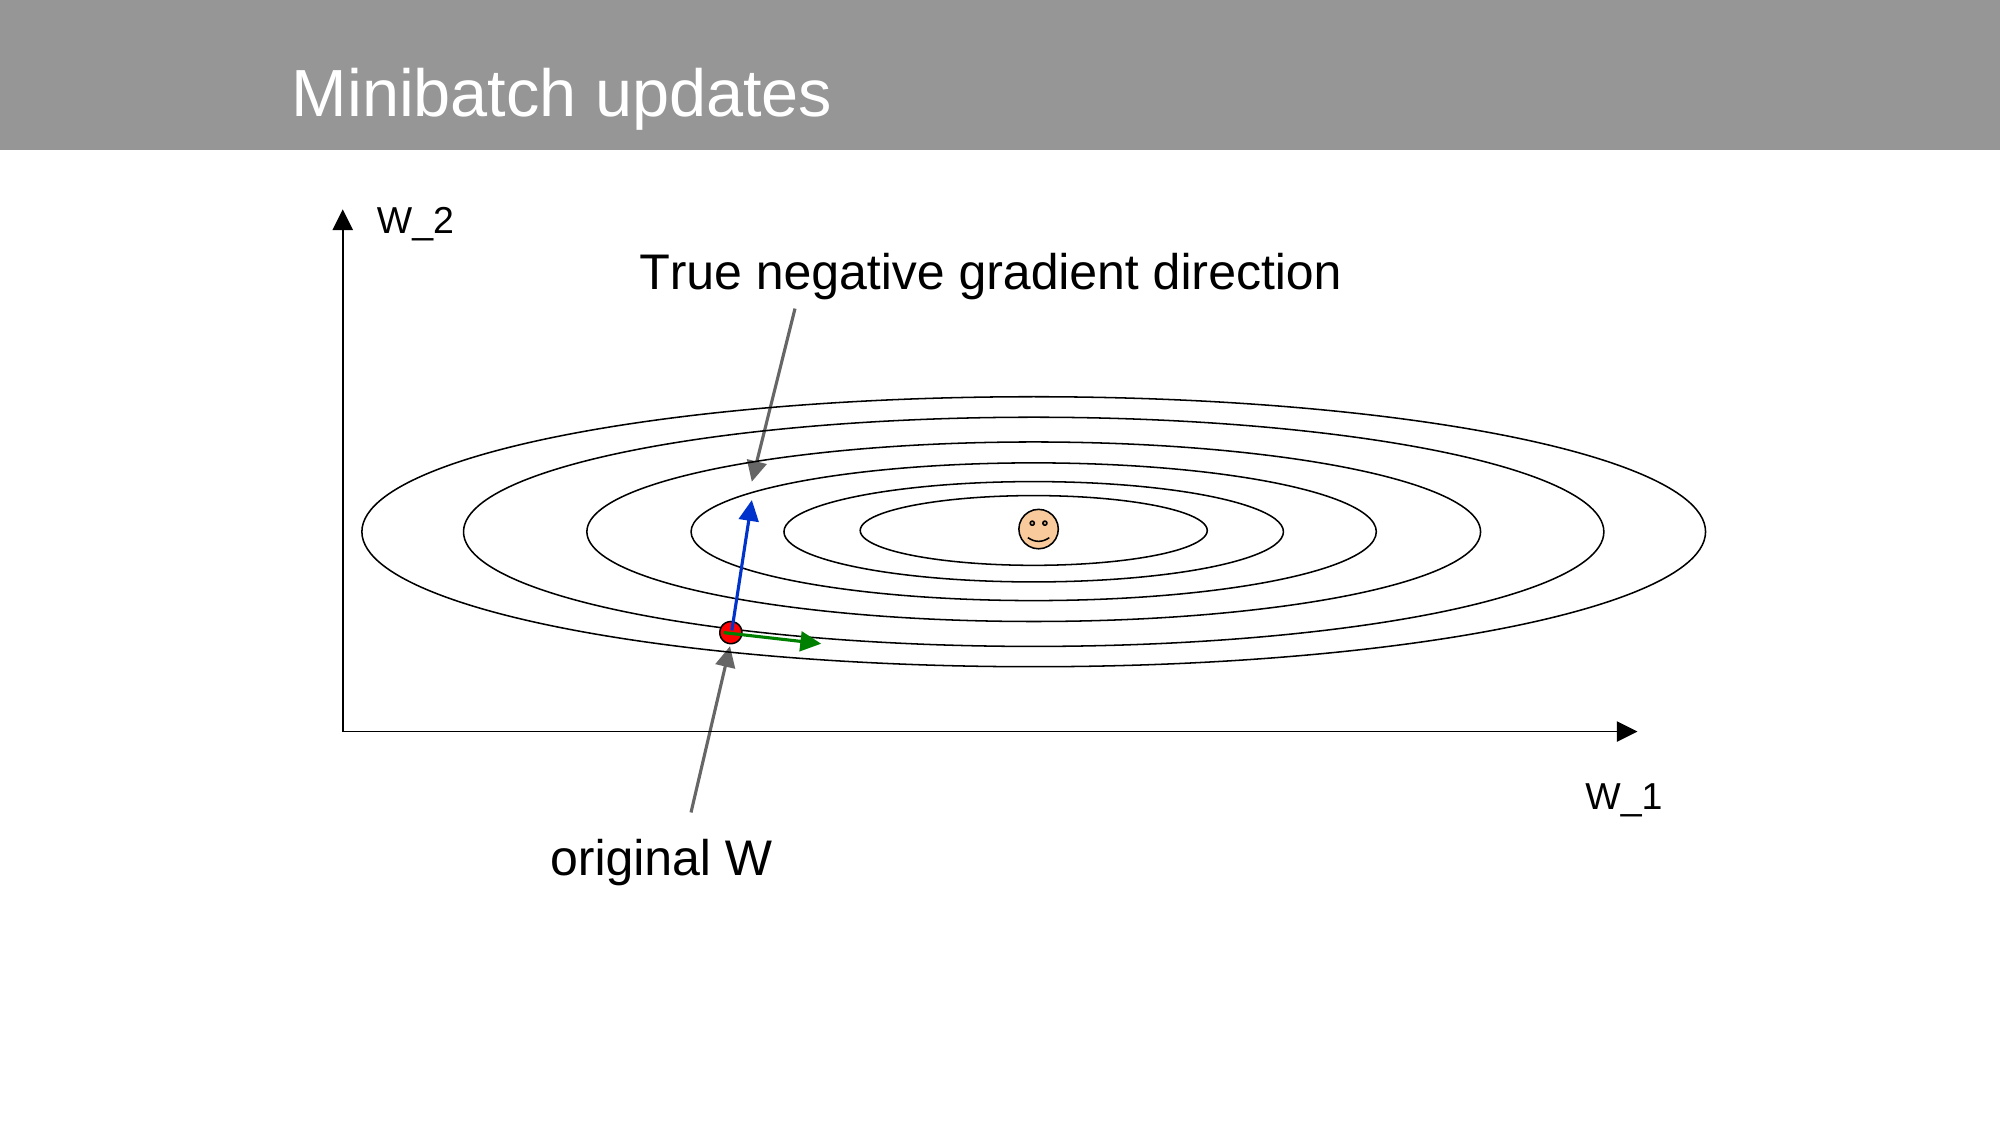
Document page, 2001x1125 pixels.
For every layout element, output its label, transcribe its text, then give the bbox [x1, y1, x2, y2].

text_box Minibatch updates [276, 34, 1724, 171]
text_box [723, 632, 822, 644]
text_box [361, 396, 1706, 667]
text_box W_1 [1570, 757, 1724, 824]
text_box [690, 675, 731, 728]
text_box True negative gradient direction [624, 224, 1440, 311]
text_box original W [535, 810, 847, 897]
text_box W_2 [361, 181, 516, 248]
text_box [731, 499, 753, 629]
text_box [690, 740, 731, 813]
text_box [751, 308, 796, 393]
